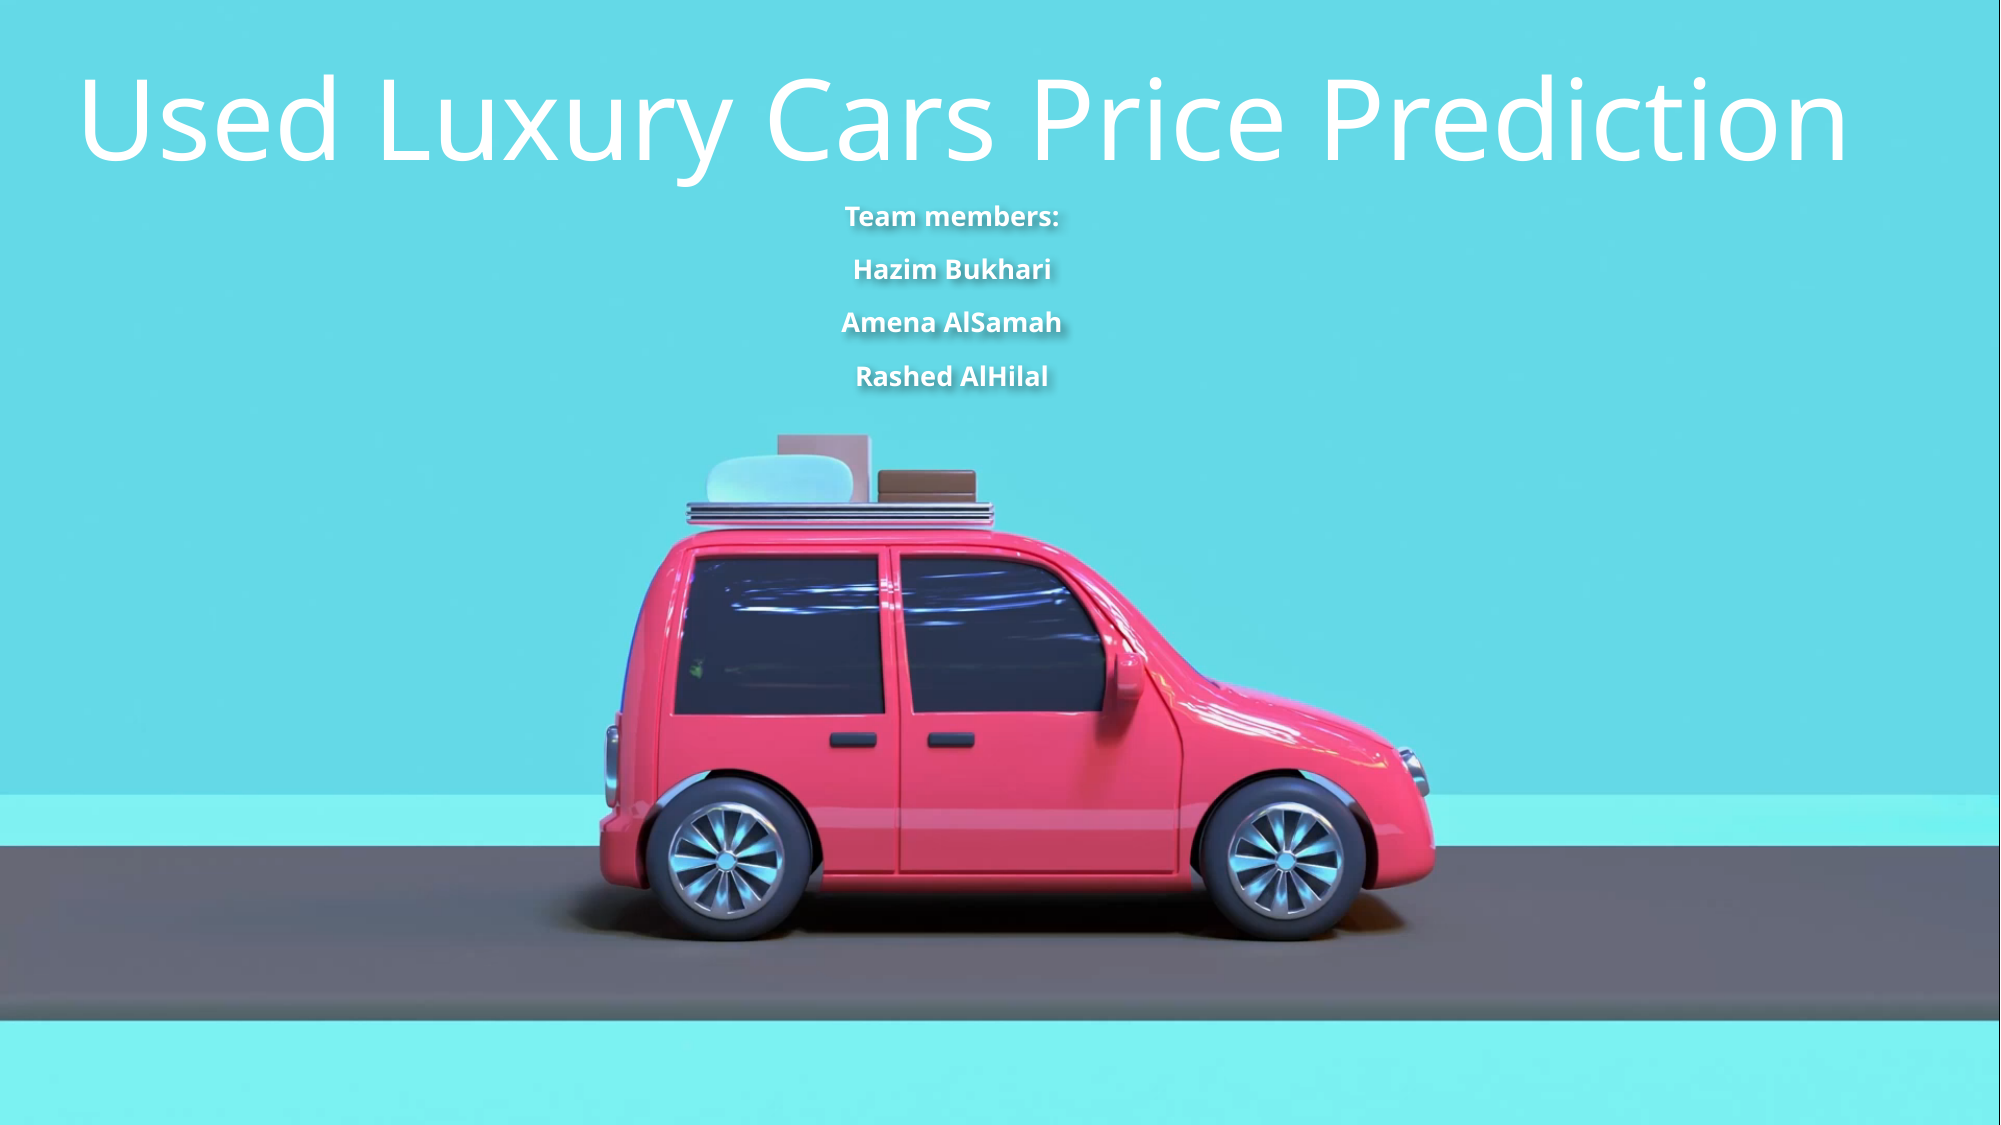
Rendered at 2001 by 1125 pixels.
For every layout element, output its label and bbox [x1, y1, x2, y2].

text_box [0, 0, 2000, 1125]
